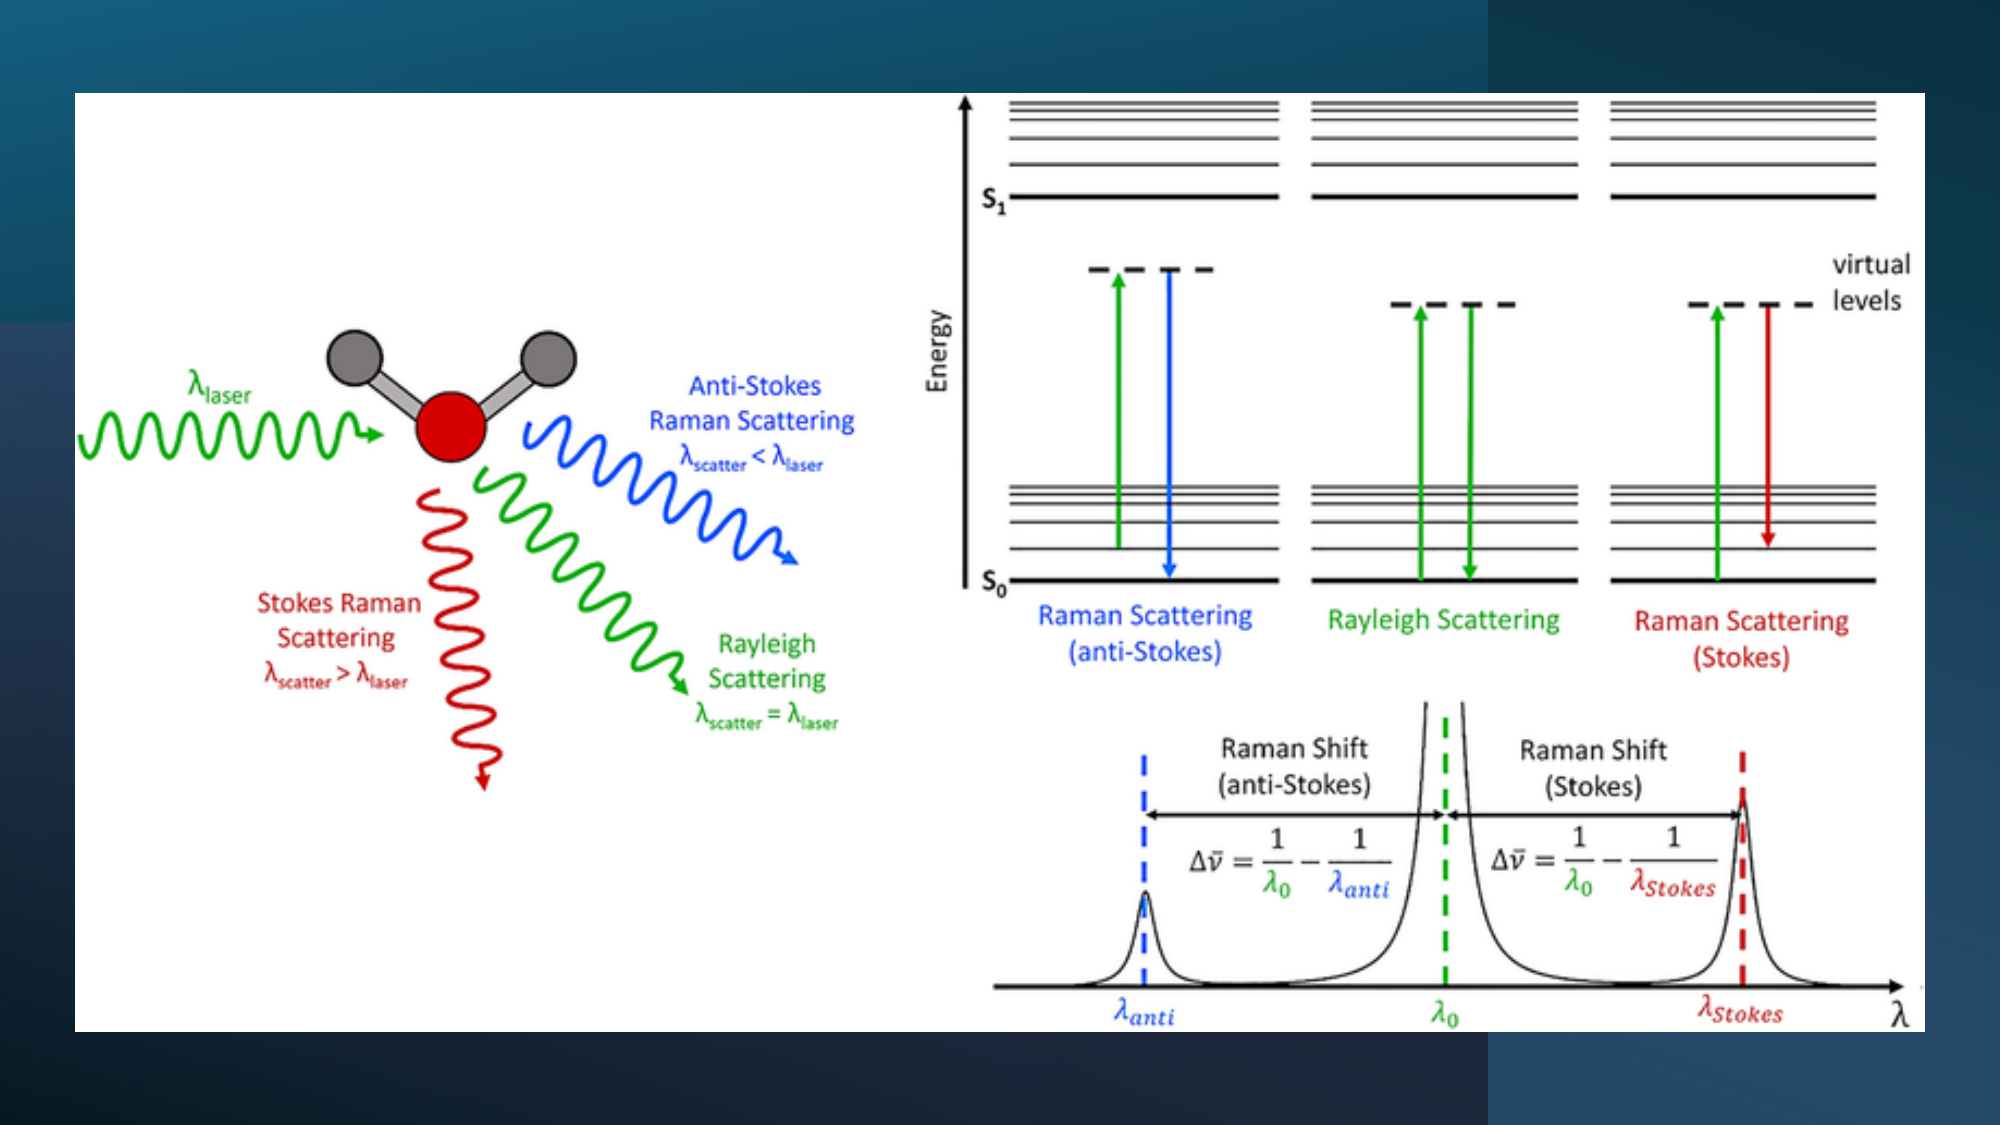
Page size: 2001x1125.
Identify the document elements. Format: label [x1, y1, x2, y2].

text_box [0, 0, 1490, 320]
picture [74, 92, 1926, 1033]
text_box [0, 320, 2000, 1125]
text_box [1490, 0, 2000, 320]
